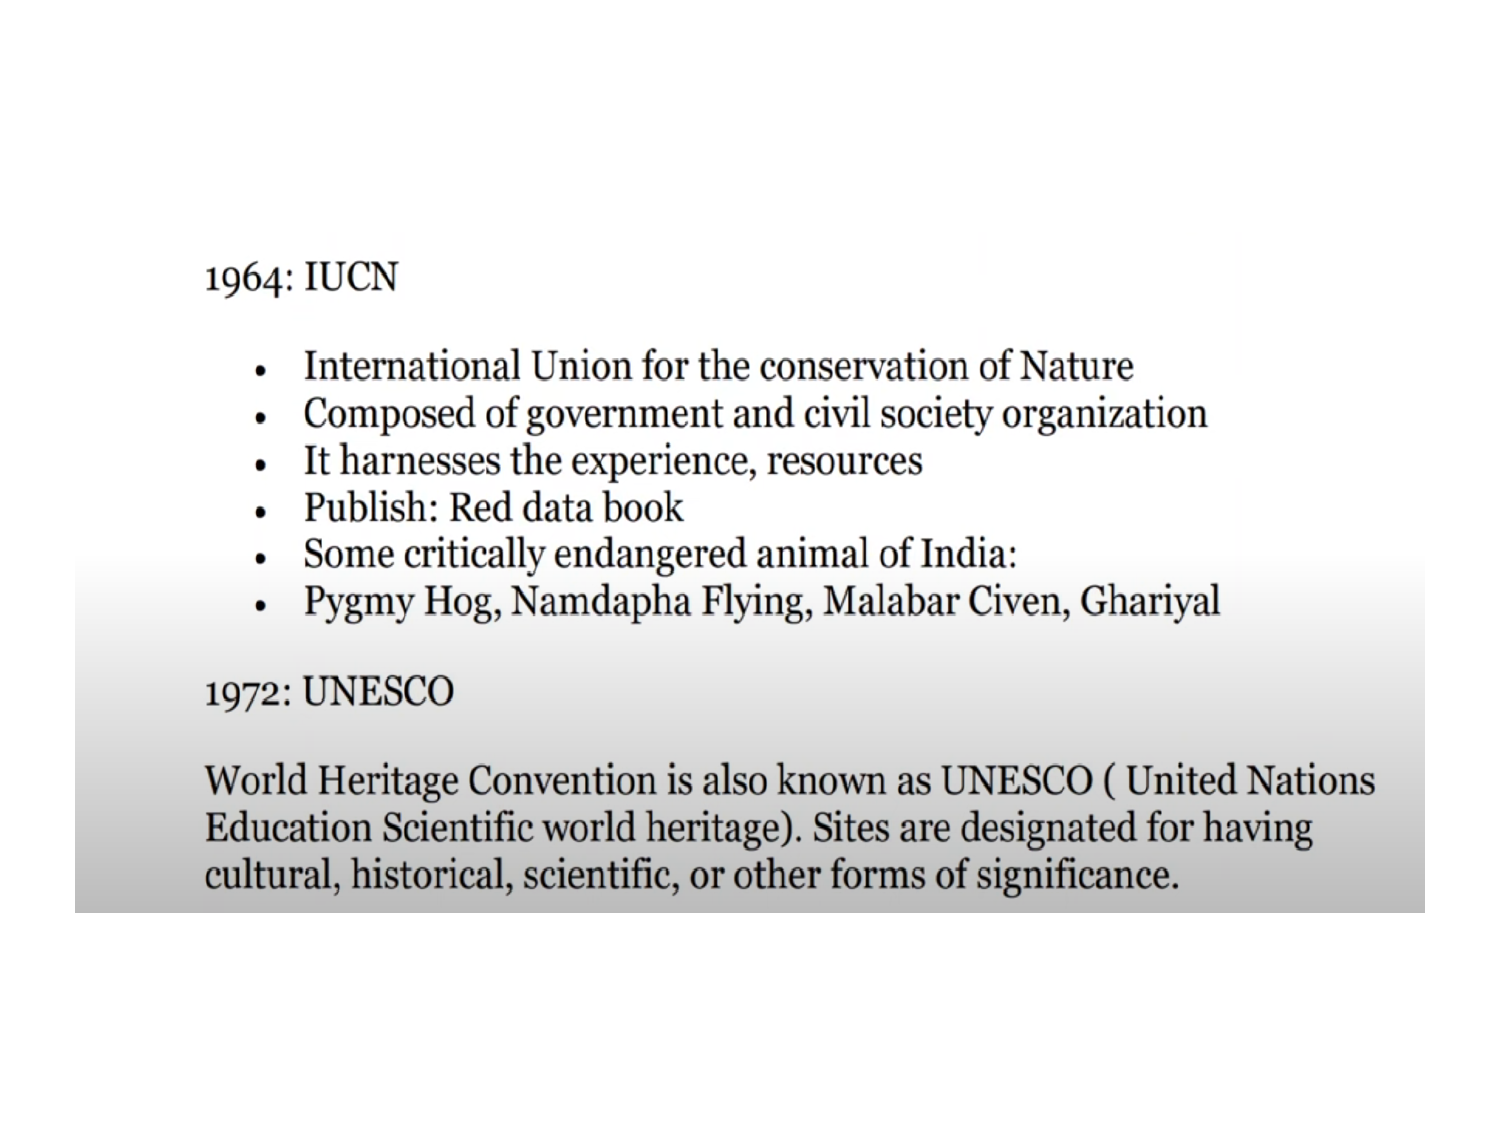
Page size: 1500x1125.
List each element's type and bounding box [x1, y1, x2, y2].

picture [74, 232, 1426, 913]
